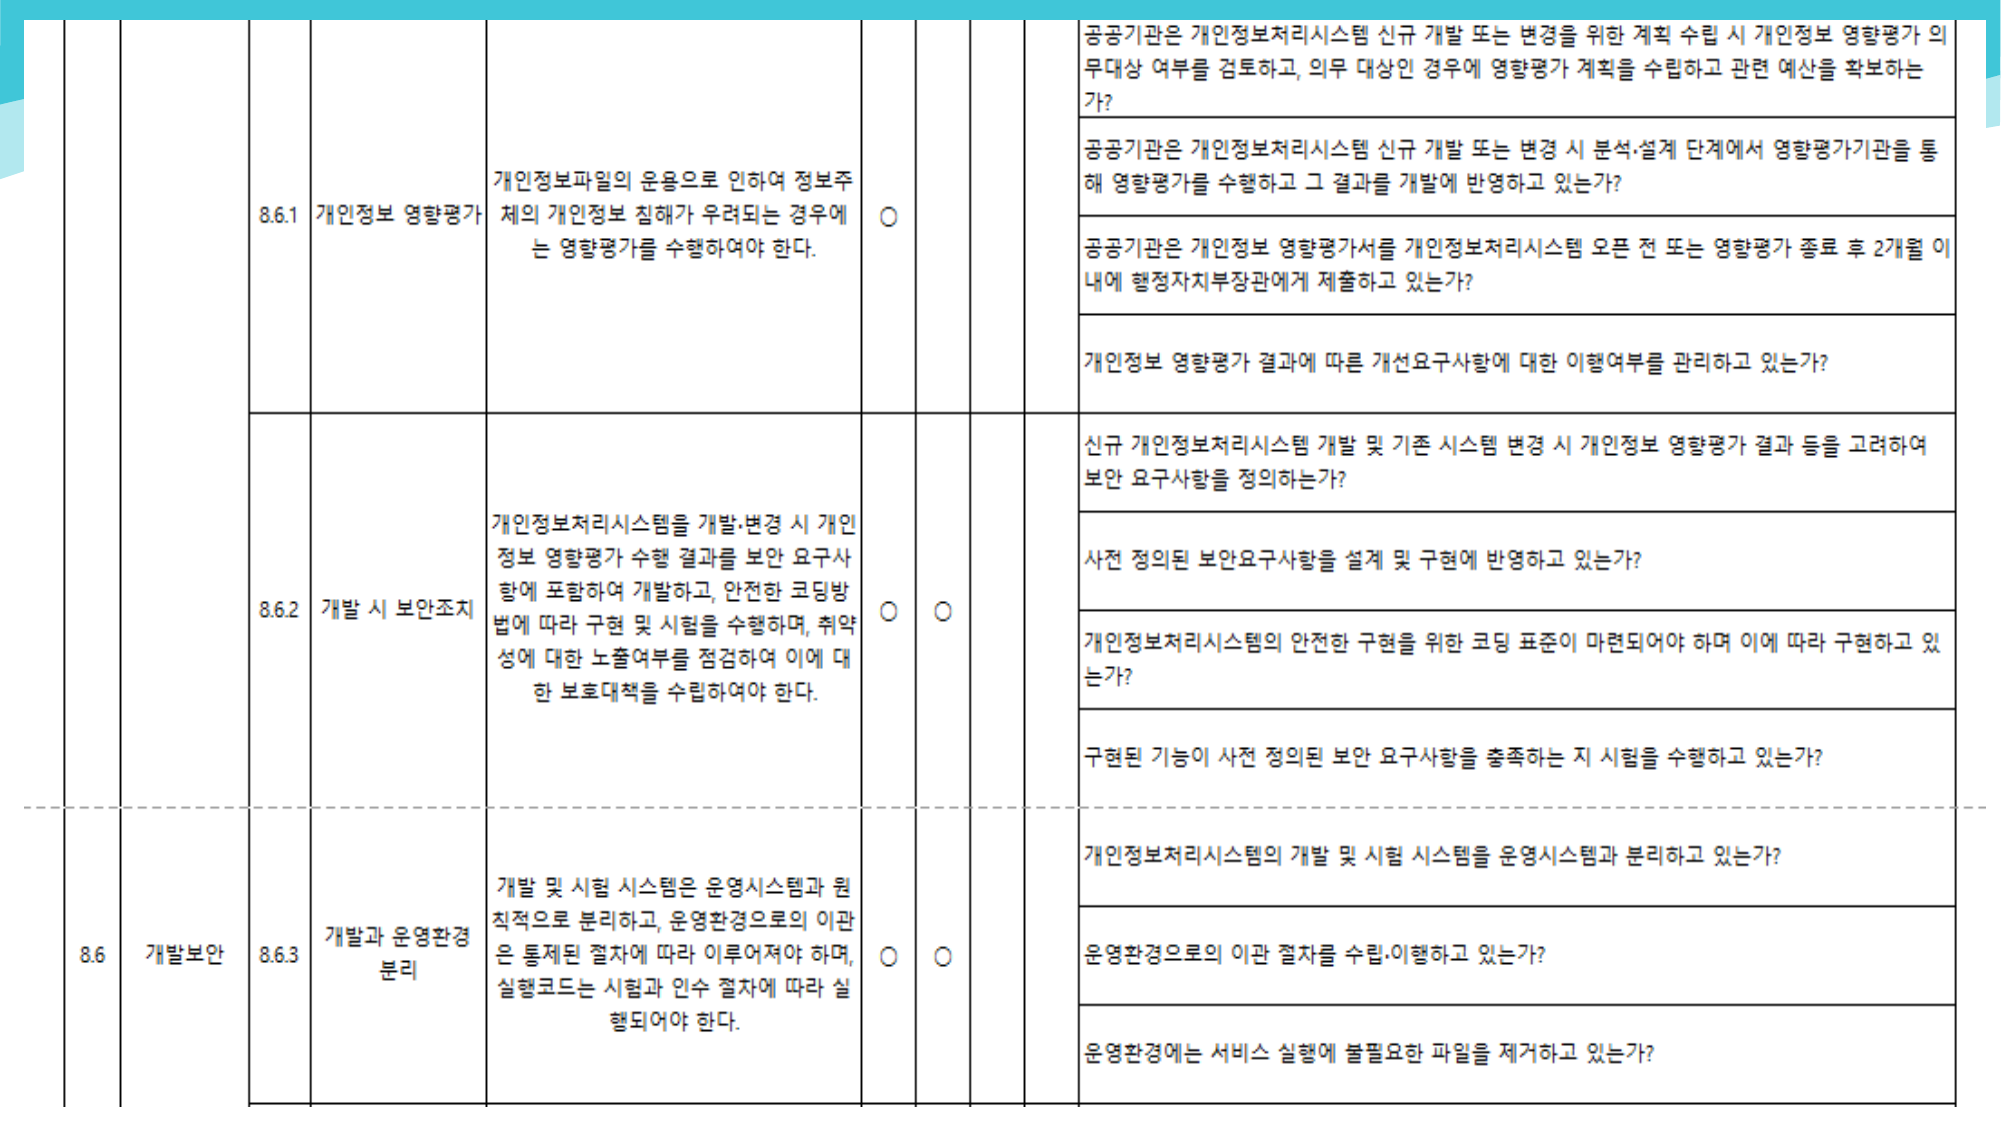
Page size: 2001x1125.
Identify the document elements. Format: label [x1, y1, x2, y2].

list [23, 20, 1986, 1107]
